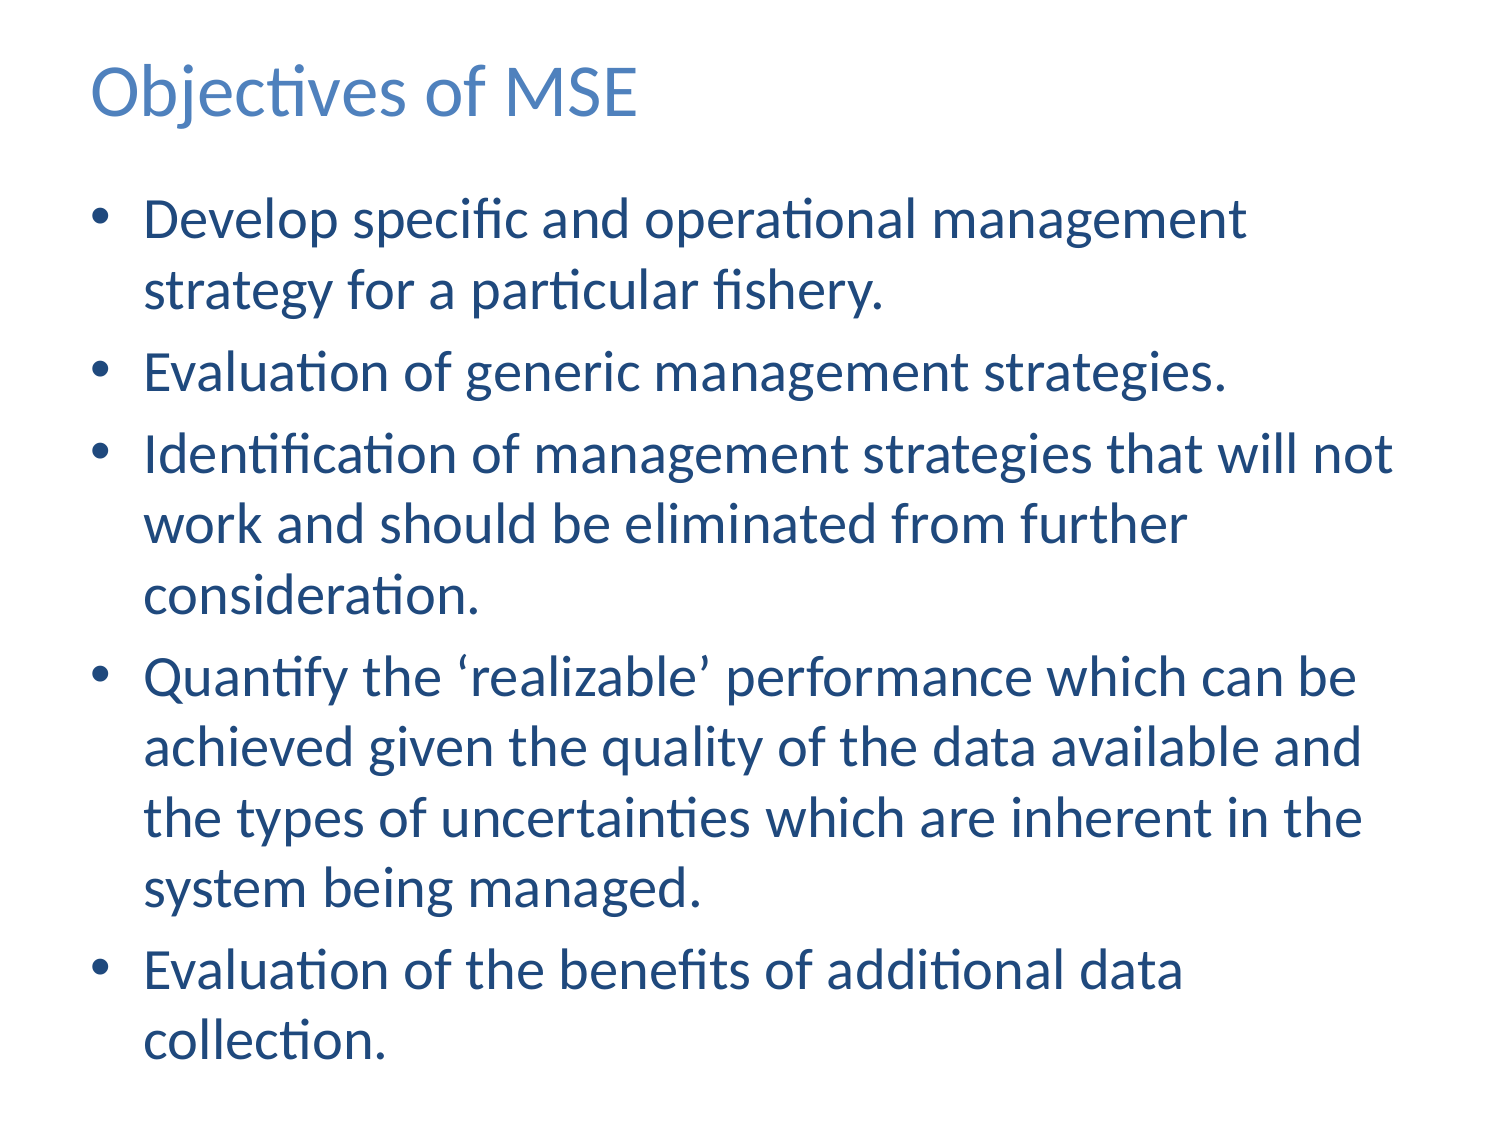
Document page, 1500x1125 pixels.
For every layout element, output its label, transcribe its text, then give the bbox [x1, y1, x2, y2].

title Objectives of MSE [75, 30, 1425, 144]
list Develop specific and operational management strategy for a particular fishery. Evaluation of generic management strategies. Identification of management strategies that will not work and should be eliminated from further consideration. Quantify the ‘realizable’ performance which can be achieved given the quality of the data available and the types of uncertainties which are inherent in the system being managed. Evaluation of the benefits of additional data collection. [75, 172, 1425, 1090]
